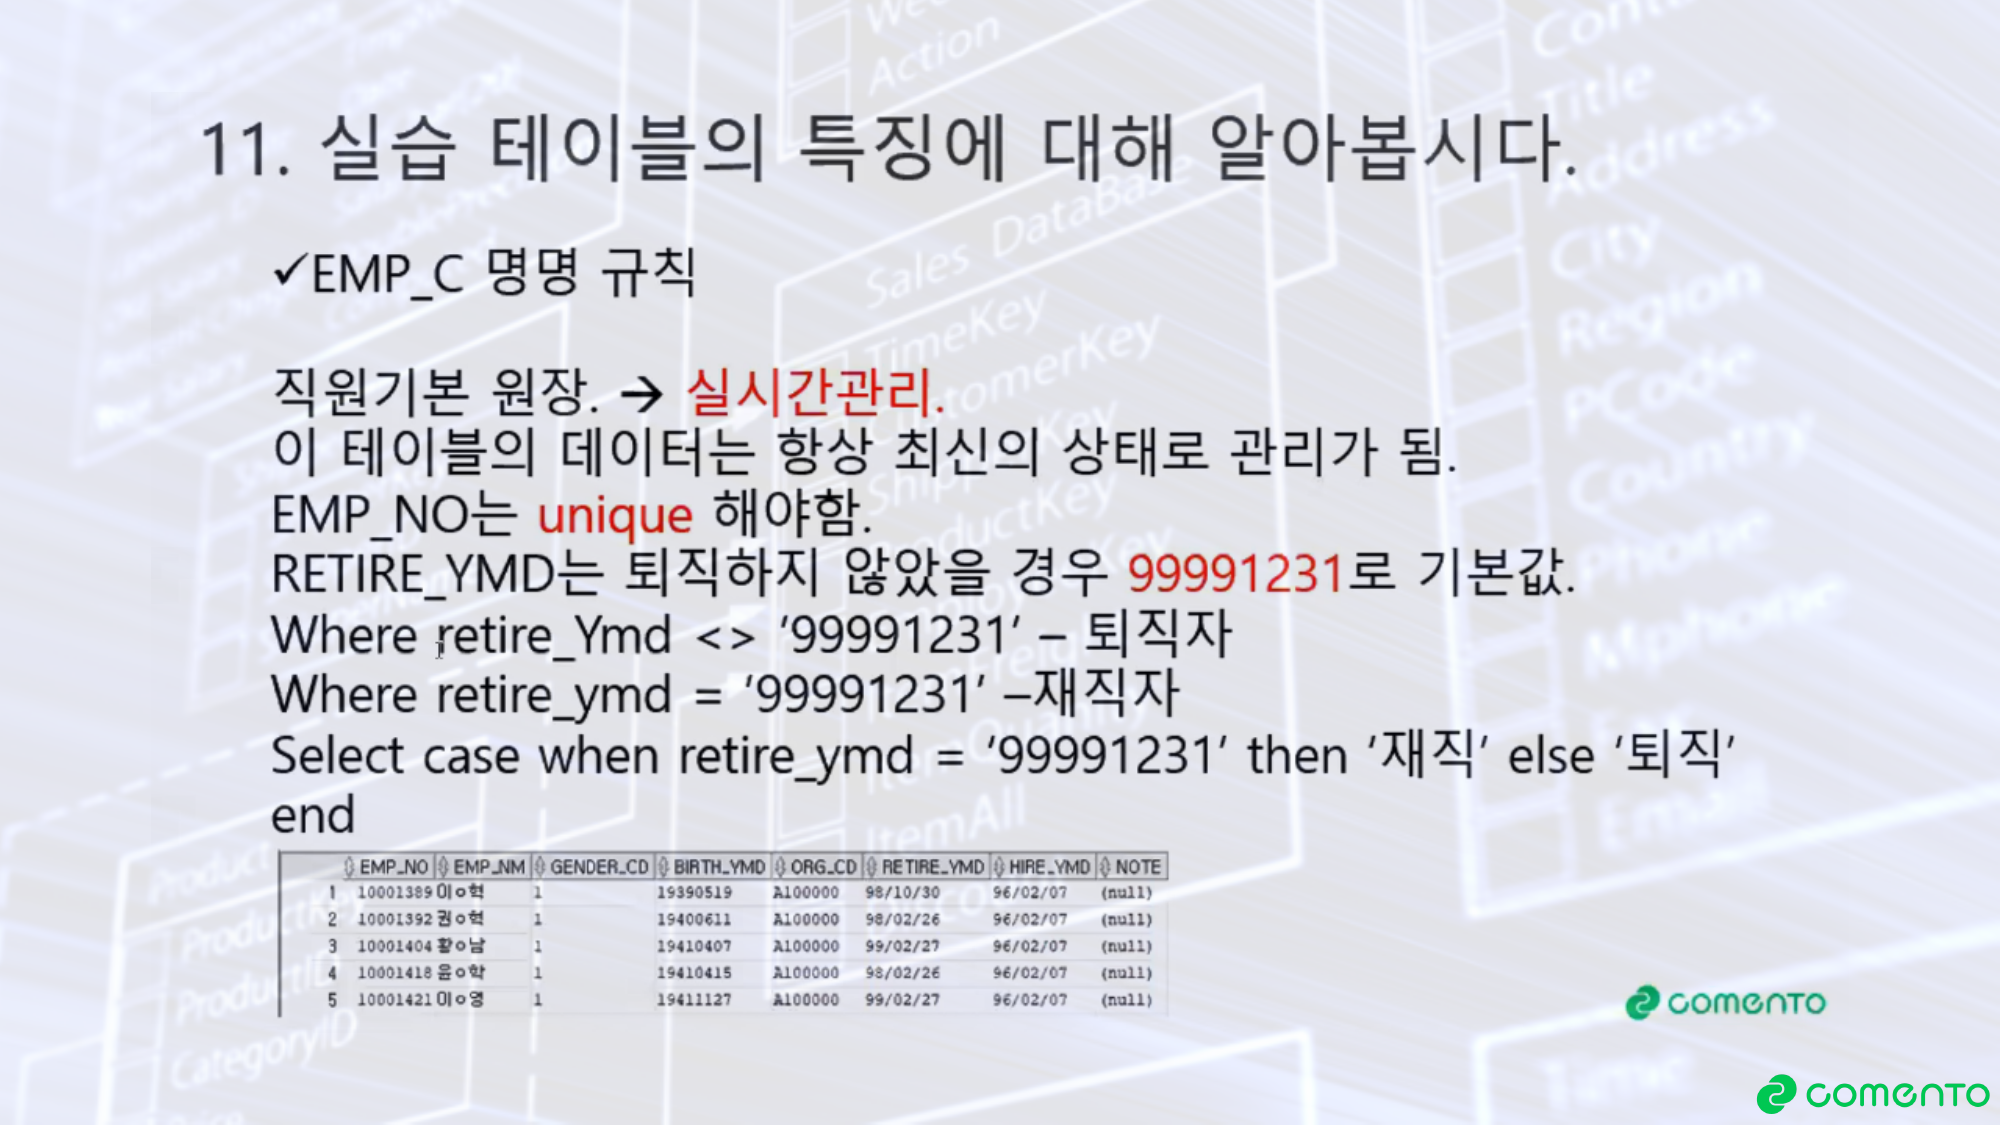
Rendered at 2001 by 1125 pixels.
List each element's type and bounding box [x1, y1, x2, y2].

text_box [0, 0, 2000, 1125]
